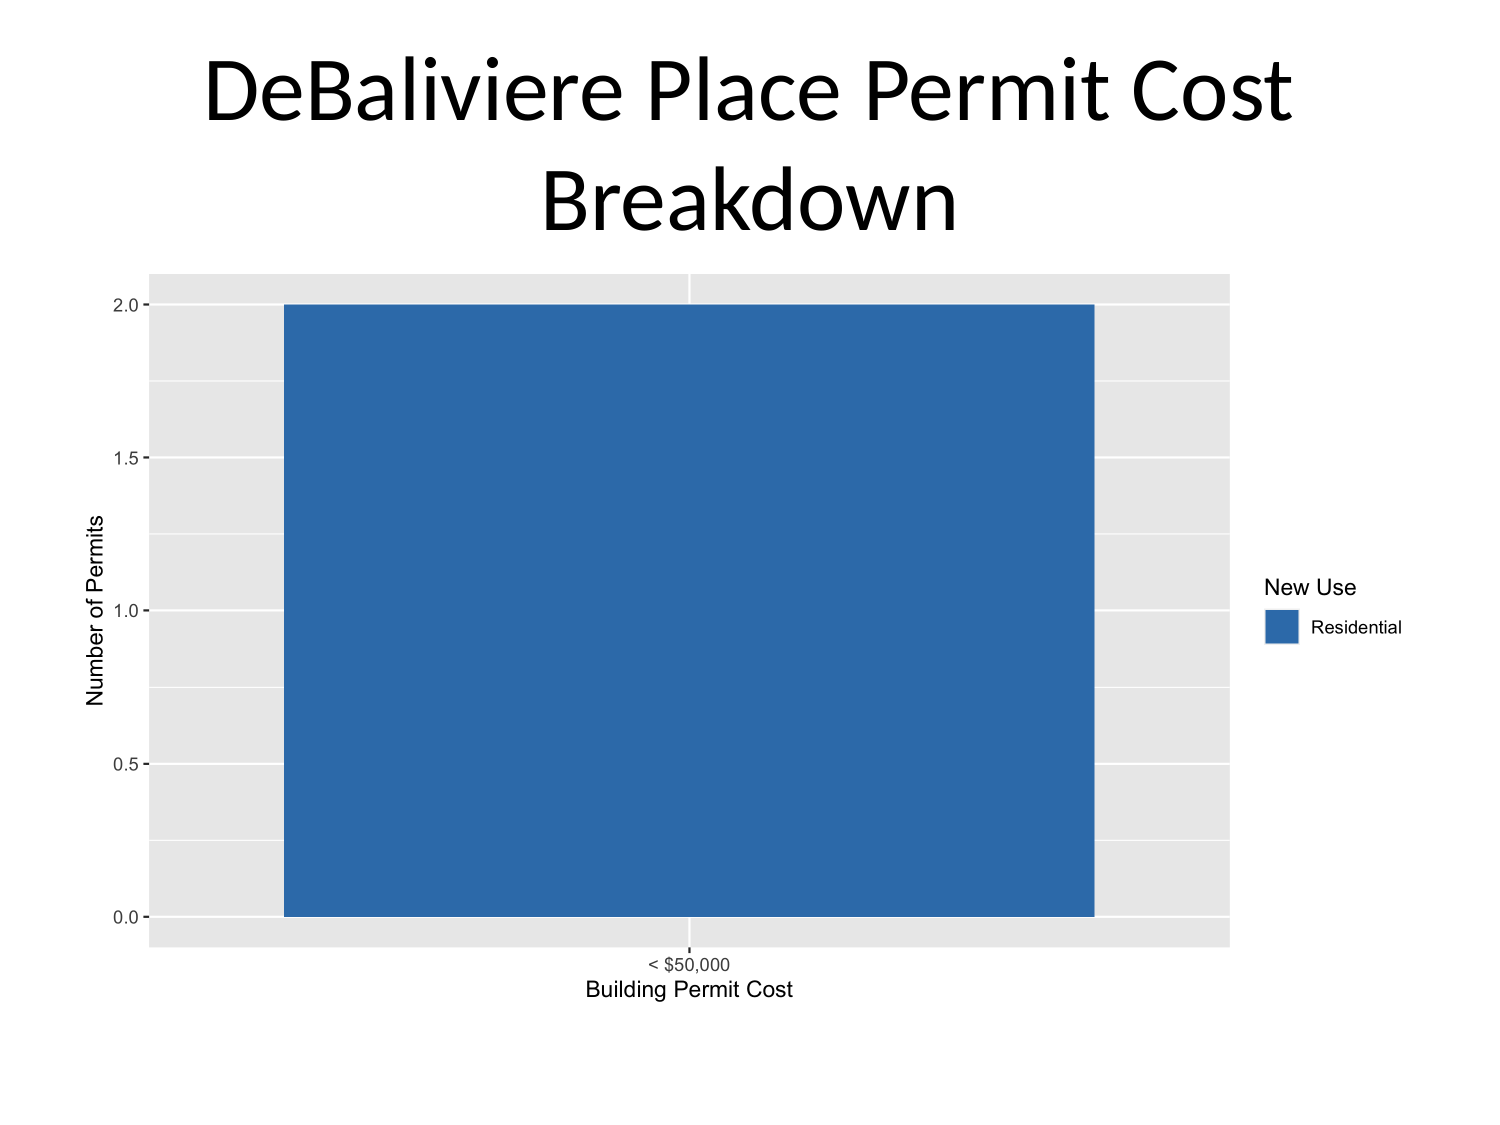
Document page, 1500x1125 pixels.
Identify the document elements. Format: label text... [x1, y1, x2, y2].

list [74, 262, 1426, 1013]
title DeBaliviere Place Permit Cost Breakdown [75, 45, 1425, 233]
